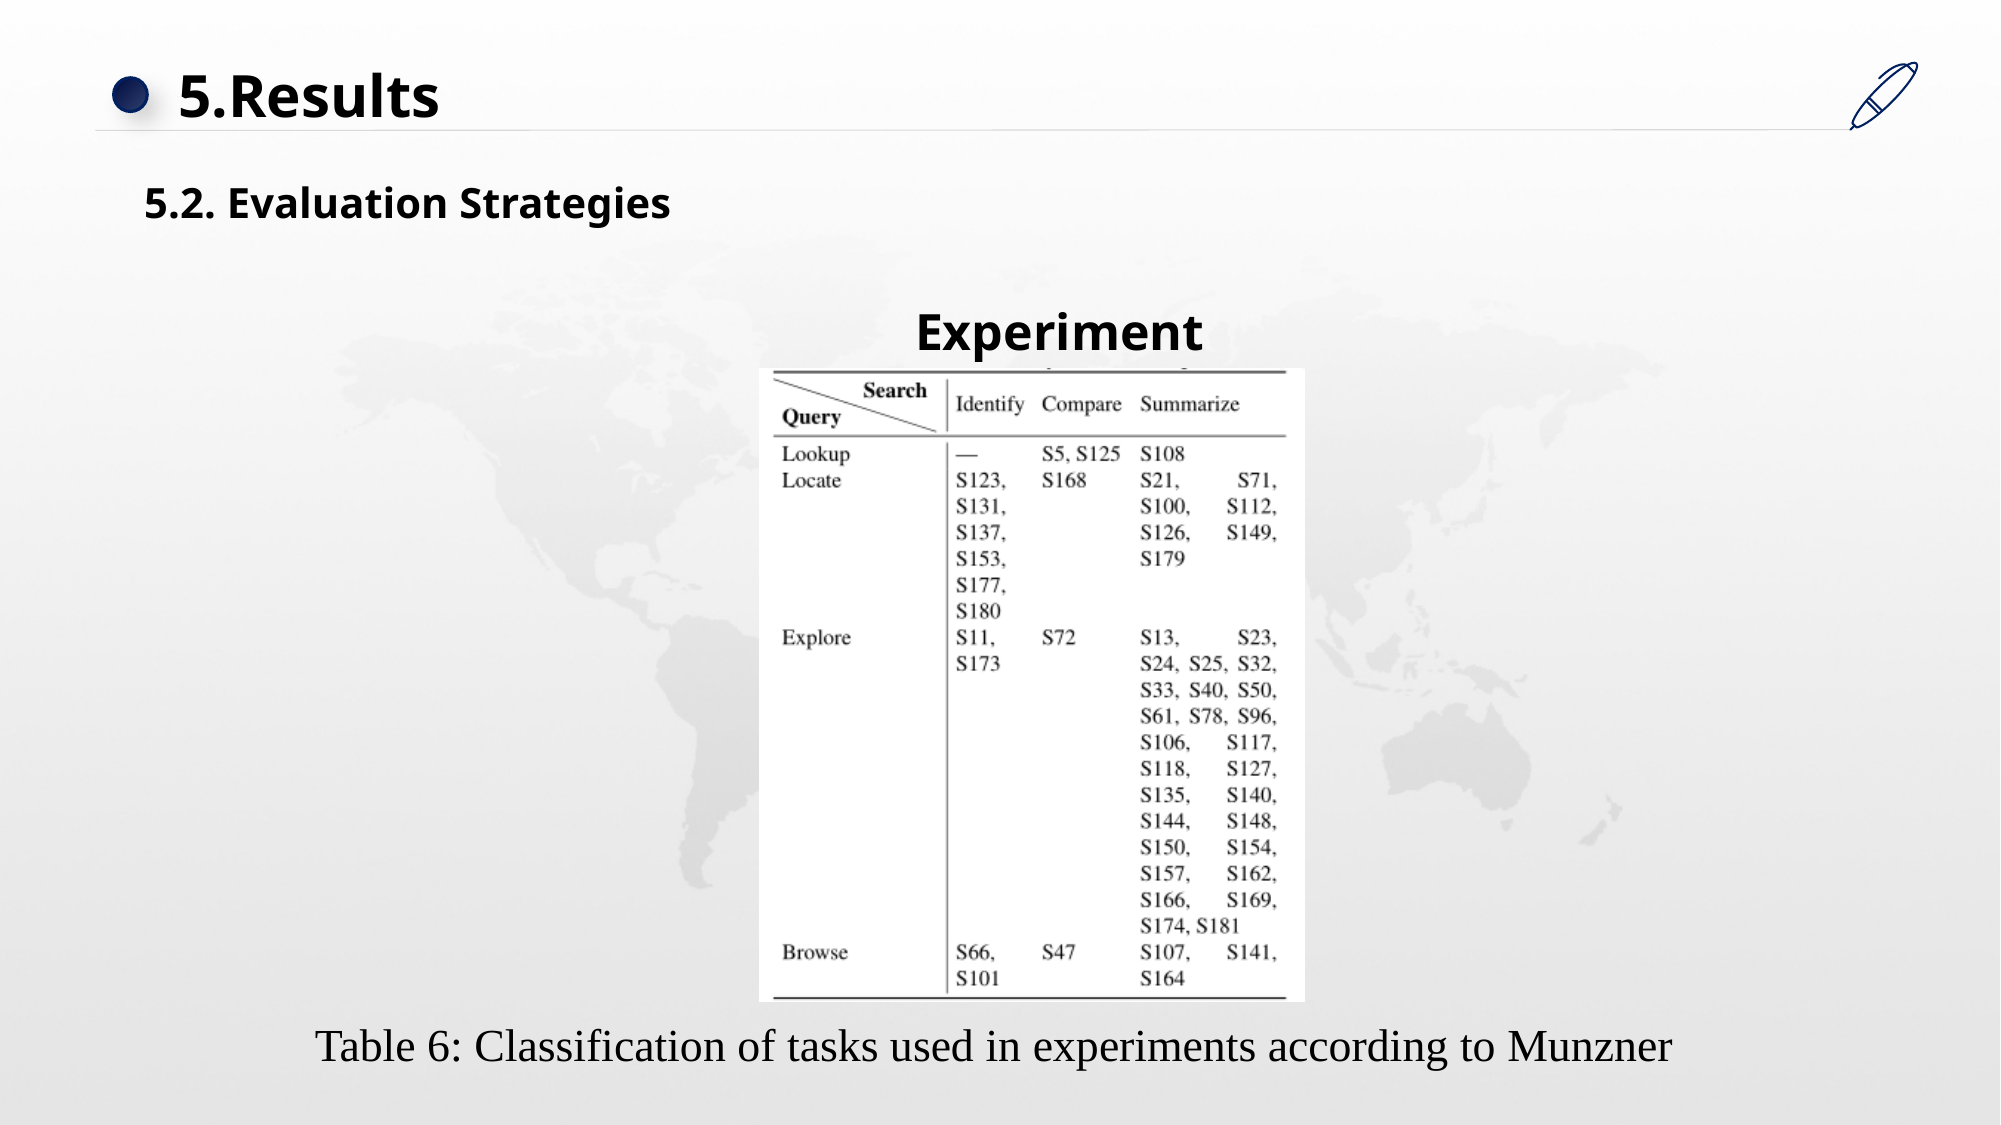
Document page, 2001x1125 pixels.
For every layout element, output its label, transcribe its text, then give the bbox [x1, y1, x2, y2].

text_box [1851, 62, 1918, 130]
text_box 5.2. Evaluation Strategies [129, 168, 1050, 234]
picture [0, 0, 2001, 1125]
text_box Table 6: Classification of tasks used in experiments according to Munzner [0, 1007, 2000, 1078]
text_box 5.Results [154, 131, 456, 137]
text_box [112, 76, 149, 113]
text_box Experiment [735, 293, 1384, 368]
text_box 5.Results [154, 51, 456, 129]
